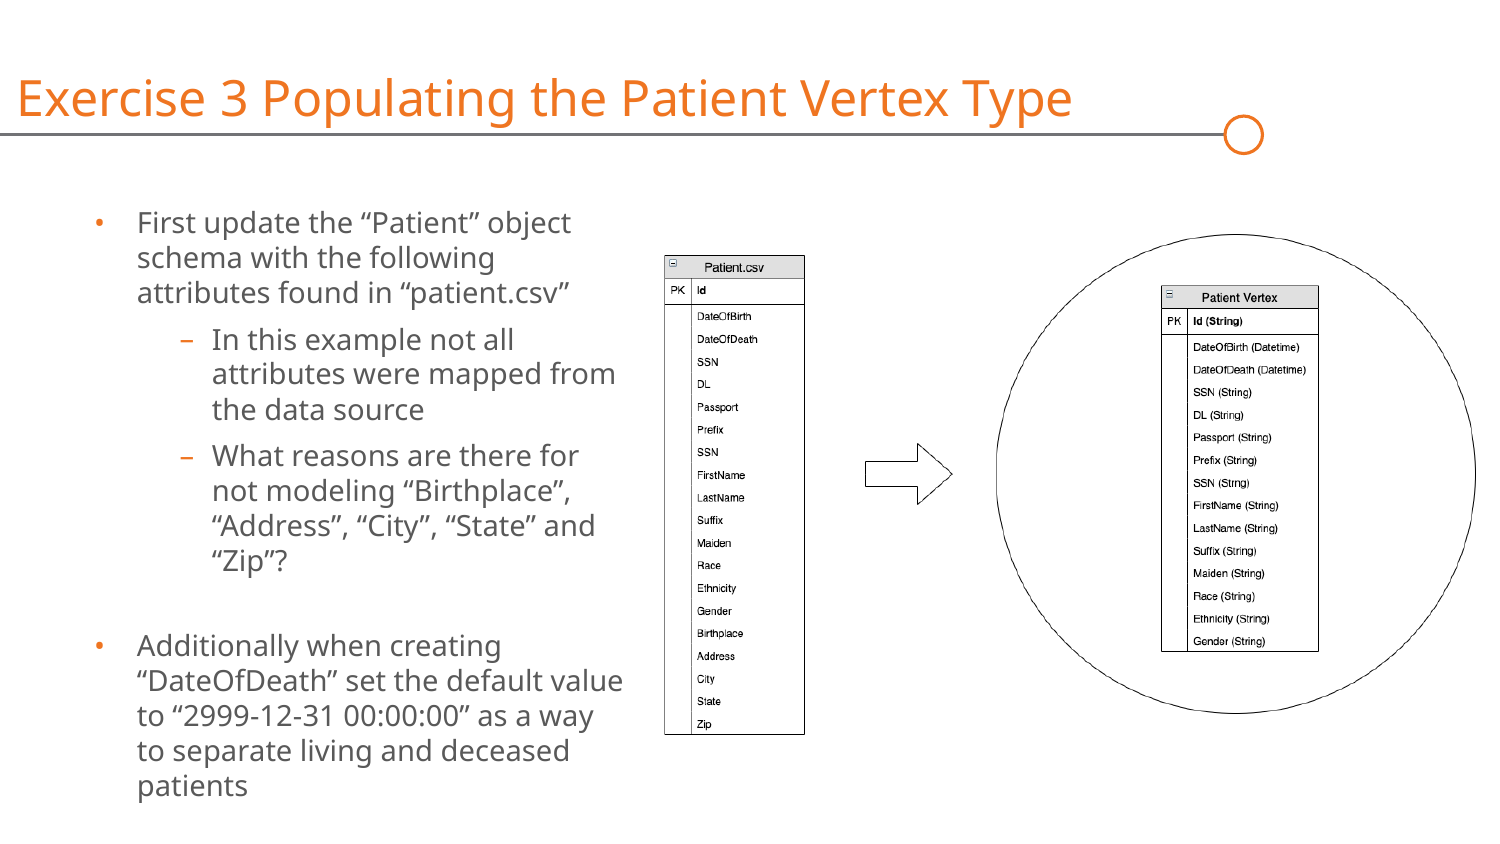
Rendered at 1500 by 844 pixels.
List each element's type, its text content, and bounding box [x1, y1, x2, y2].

list Exercise 3 Populating the Patient Vertex Type [1, 6, 1213, 135]
list First update the “Patient” object schema with the following attributes found in “patient.csv” In this example not all attributes were mapped from the data source What reasons are there for not modeling “Birthplace”, “Address”, “City”, “State” and “Zip”? Additionally when creating “DateOfDeath” set the default value to “2999-12-31 00:00:00” as a way to separate living and deceased patients [75, 196, 645, 754]
picture [644, 226, 1500, 741]
